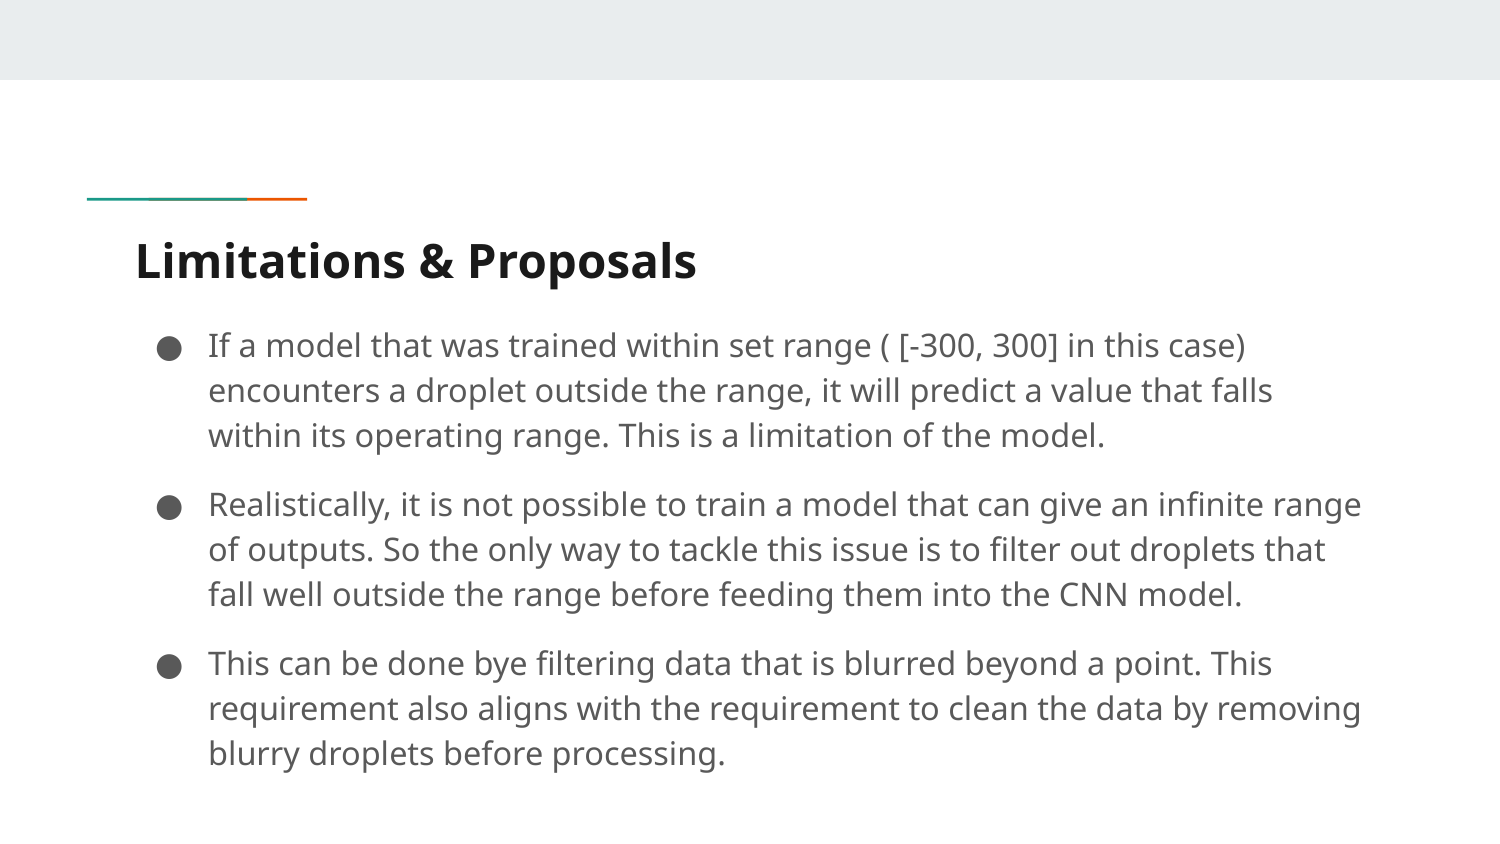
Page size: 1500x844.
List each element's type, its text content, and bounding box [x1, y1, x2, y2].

title Limitations & Proposals [119, 216, 1381, 304]
list If a model that was trained within set range ( [-300, 300] in this case) encounters a droplet outside the range, it will predict a value that falls within its operating range. This is a limitation of the model. Realistically, it is not possible to train a model that can give an infinite range of outputs. So the only way to tackle this issue is to filter out droplets that fall well outside the range before feeding them into the CNN model. This can be done bye filtering data that is blurred beyond a point. This requirement also aligns with the requirement to clean the data by removing blurry droplets before processing. [119, 304, 1381, 824]
